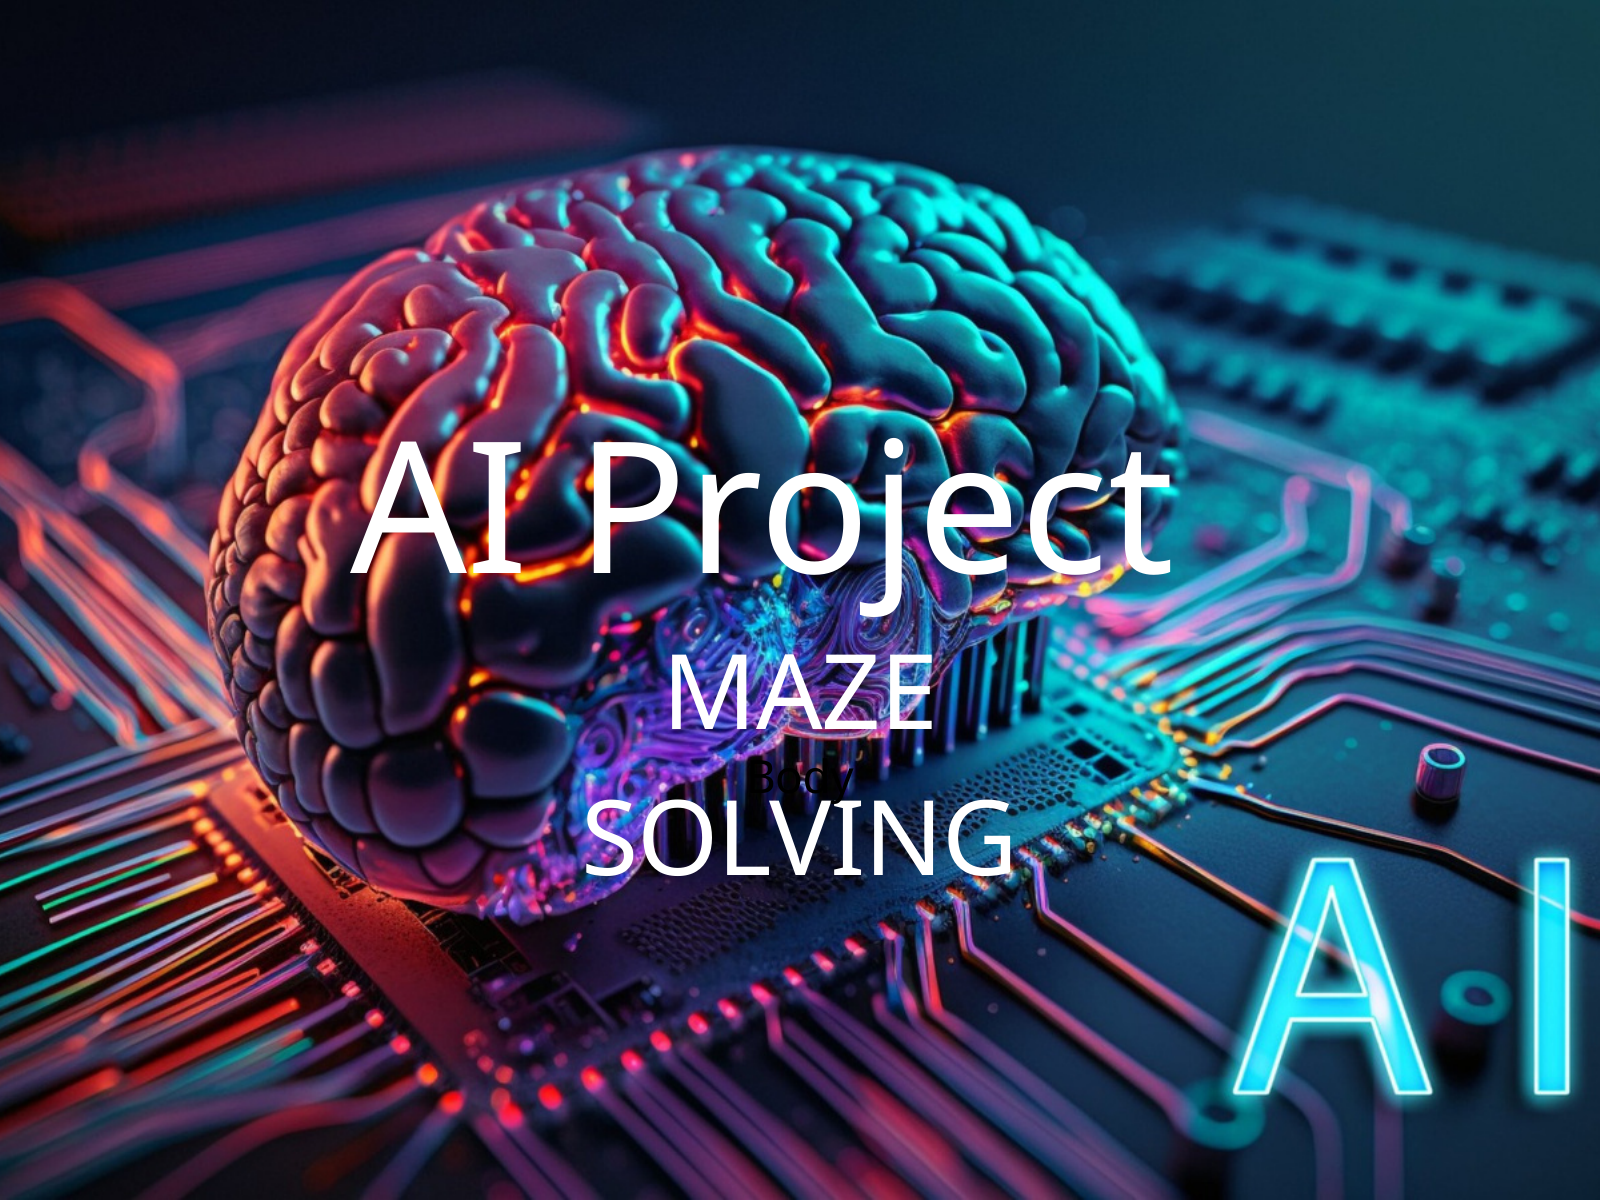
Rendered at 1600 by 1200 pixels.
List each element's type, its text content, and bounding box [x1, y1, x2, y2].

text_box AI Project [237, 353, 1336, 611]
text_box [0, 0, 1600, 1200]
text_box Body [745, 738, 854, 803]
text_box MAZE SOLVING [431, 604, 1169, 896]
